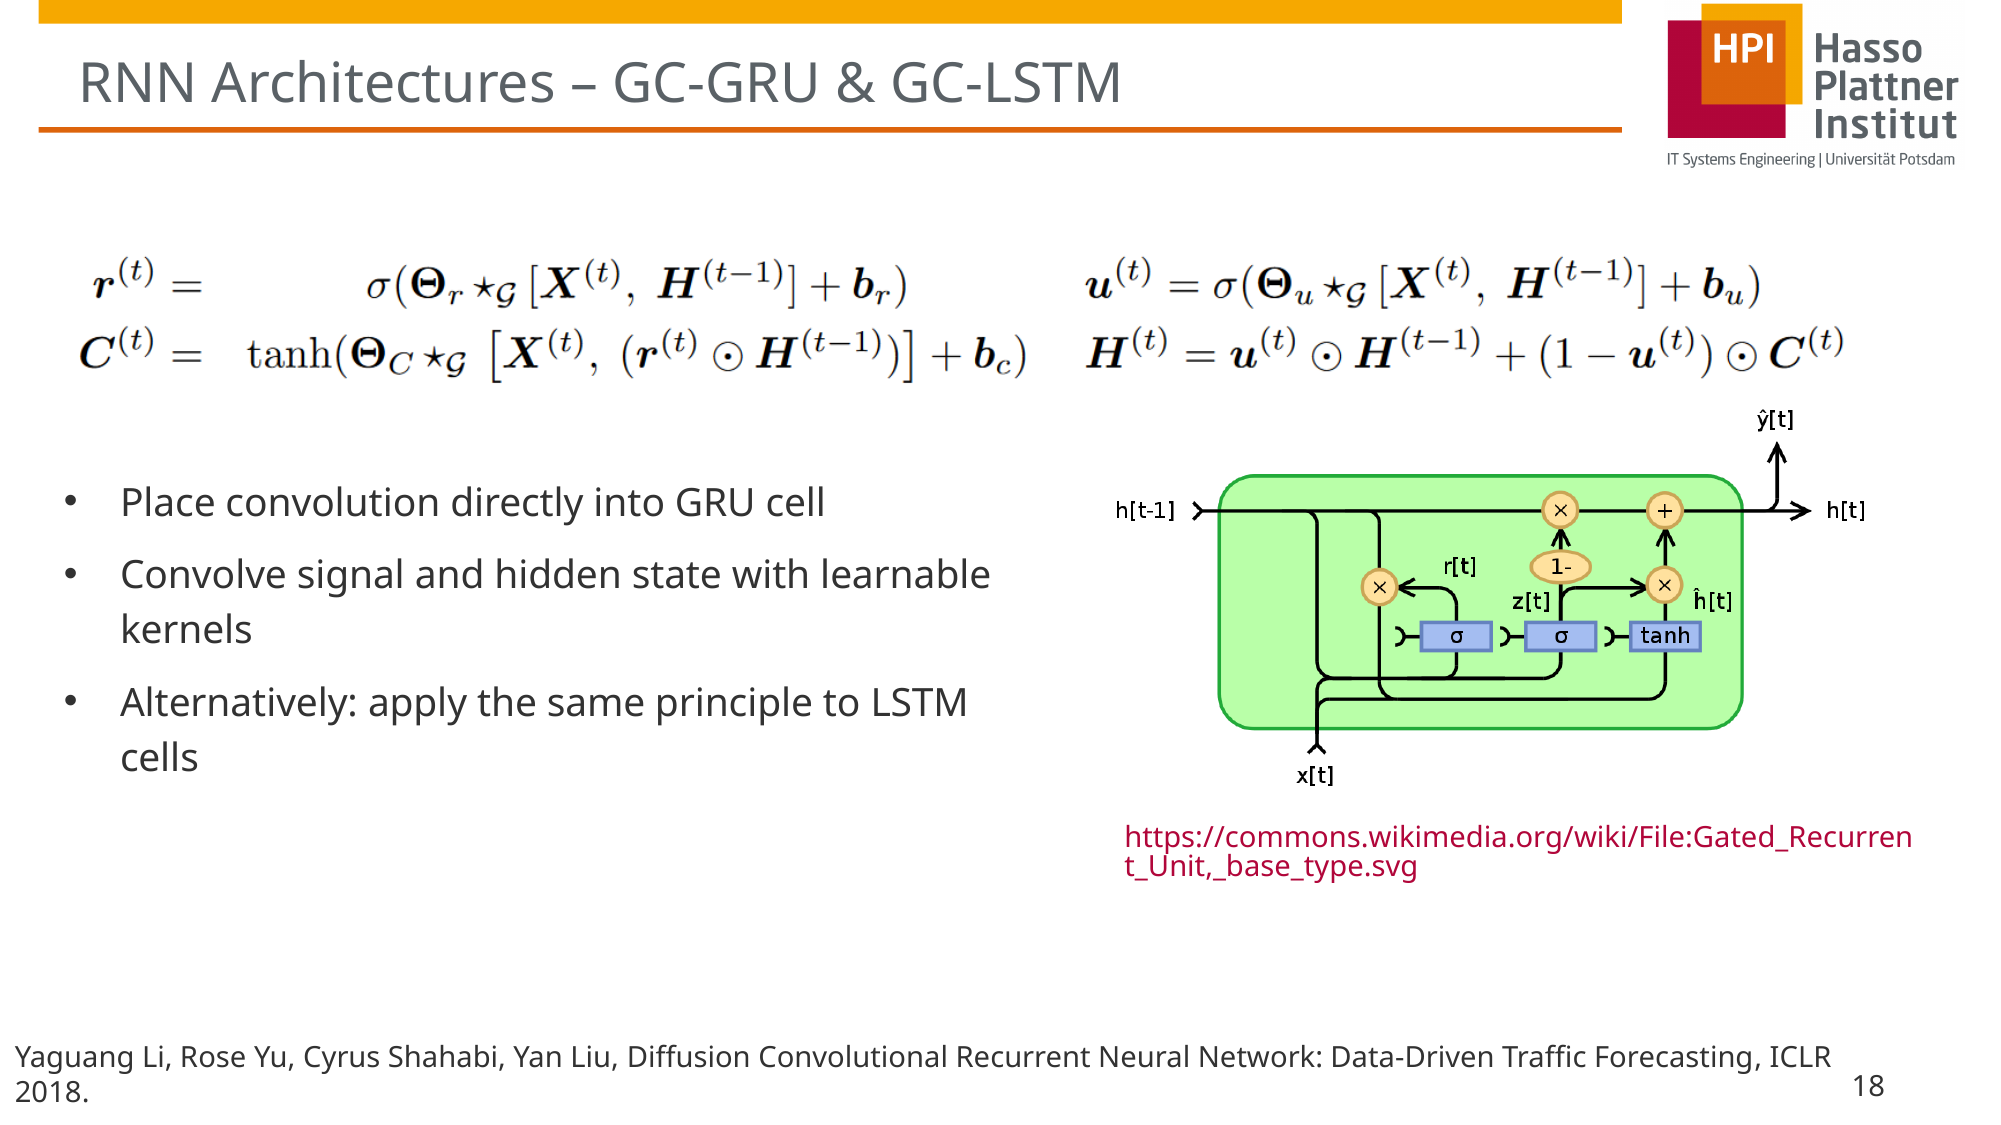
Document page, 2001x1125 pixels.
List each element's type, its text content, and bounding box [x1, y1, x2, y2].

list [1109, 406, 1873, 789]
picture [1664, 0, 1965, 170]
slide_number 18 [1869, 1064, 1961, 1107]
text_box https://commons.wikimedia.org/wiki/File:Gated_Recurrent_Unit,_base_type.svg [1109, 810, 1937, 866]
title RNN Architectures – GC-GRU & GC-LSTM [78, 23, 1583, 115]
text_box Yaguang Li, Rose Yu, Cyrus Shahabi, Yan Liu, Diffusion Convolutional Recurrent Neural Network: Data-Driven Traffic Forecasting, ICLR 2018. [0, 1030, 1869, 1116]
picture [63, 244, 1856, 396]
